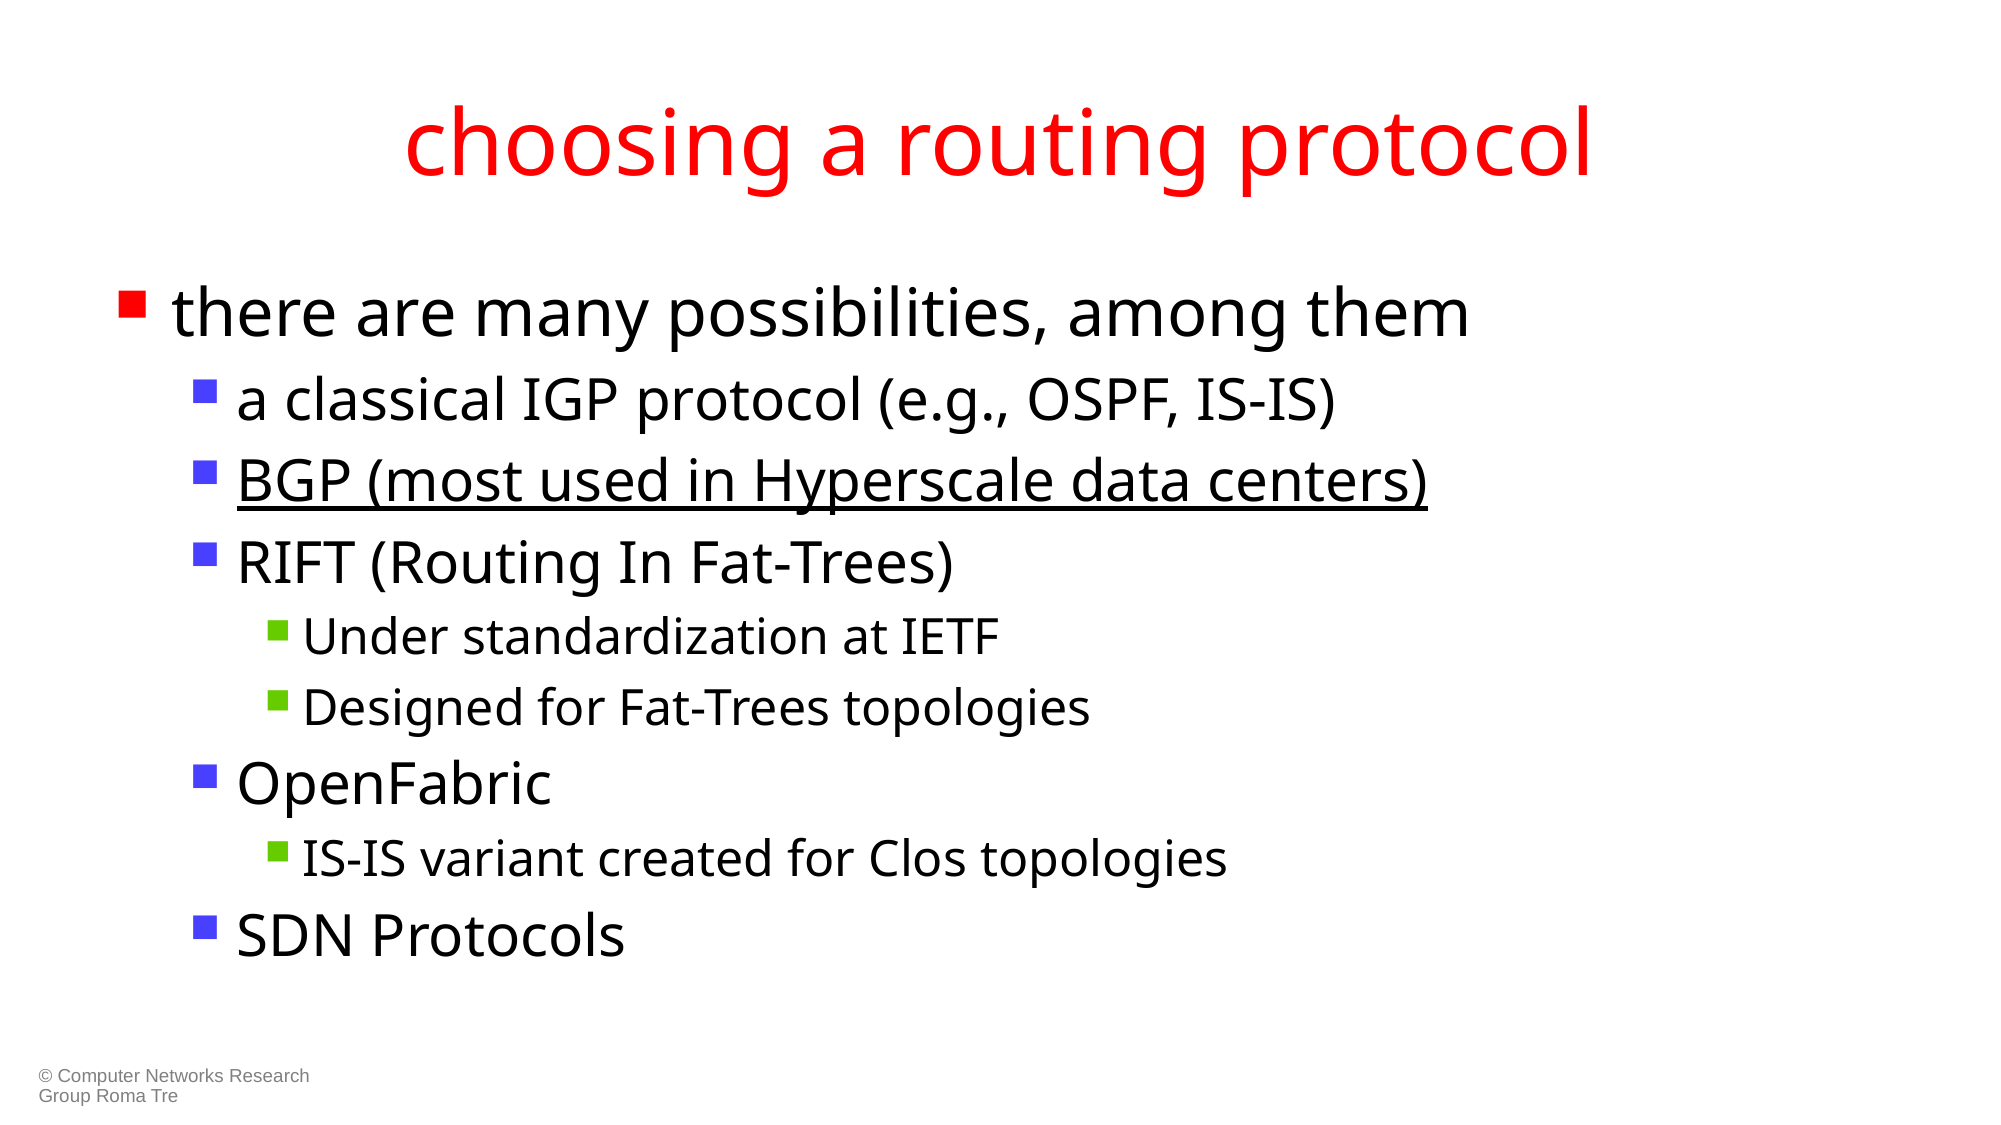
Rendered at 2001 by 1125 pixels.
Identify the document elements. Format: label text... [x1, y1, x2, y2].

title choosing a routing protocol [99, 45, 1900, 233]
list there are many possibilities, among them a classical IGP protocol (e.g., OSPF, IS-IS) BGP (most used in Hyperscale data centers) RIFT (Routing In Fat-Trees) Under standardization at IETF Designed for Fat-Trees topologies OpenFabric IS-IS variant created for Clos topologies SDN Protocols [99, 262, 1900, 1005]
